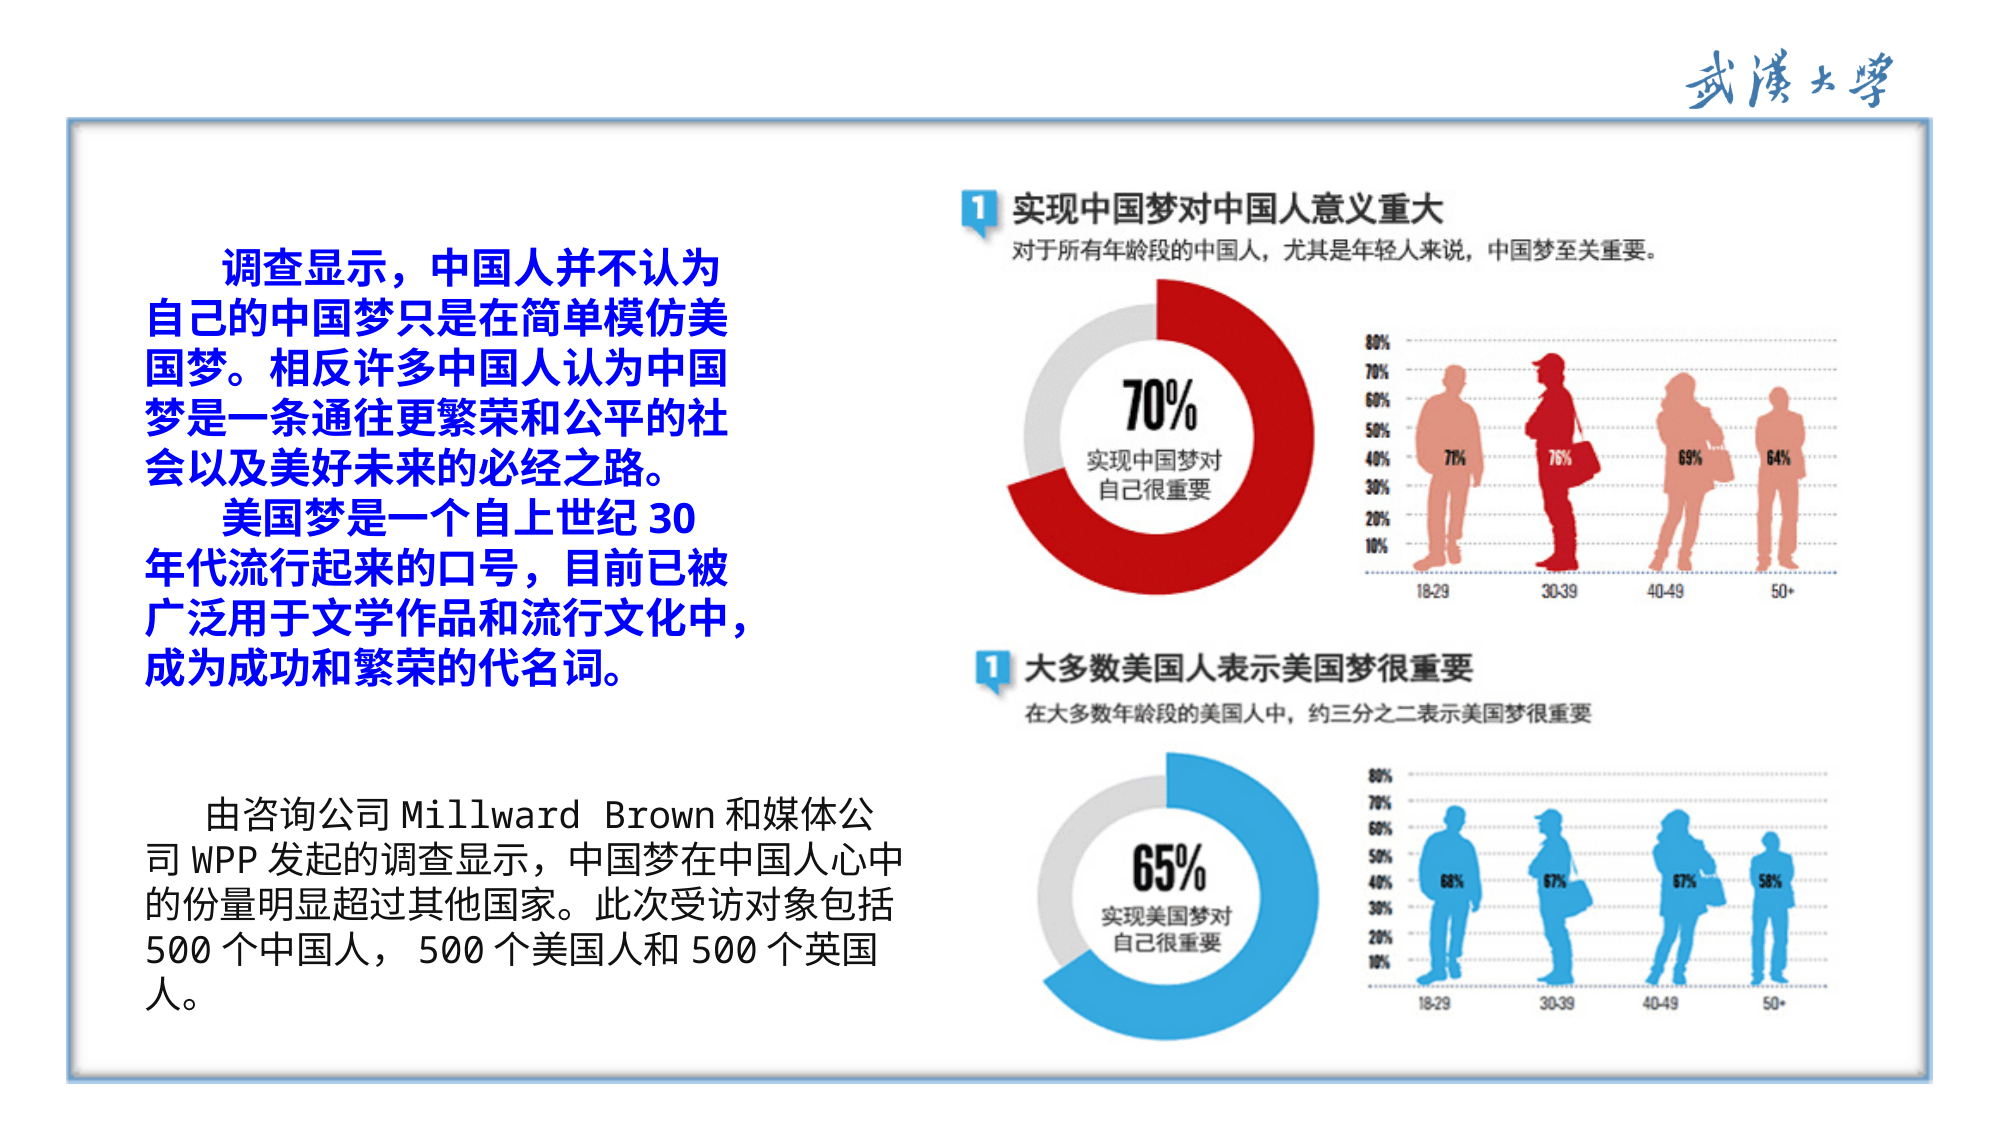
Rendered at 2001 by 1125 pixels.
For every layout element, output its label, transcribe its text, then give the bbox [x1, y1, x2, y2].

text_box 调查显示，中国人并不认为自己的中国梦只是在简单模仿美国梦。相反许多中国人认为中国梦是一条通往更繁荣和公平的社会以及美好未来的必经之路。 美国梦是一个自上世纪30年代流行起来的口号，目前已被广泛用于文学作品和流行文化中，成为成功和繁荣的代名词。 [129, 234, 754, 700]
text_box 由咨询公司Millward Brown和媒体公司WPP发起的调查显示，中国梦在中国人心中的份量明显超过其他国家。此次受访对象包括500个中国人，500个美国人和500个英国人。 [129, 783, 922, 1024]
picture [66, 117, 1933, 1084]
